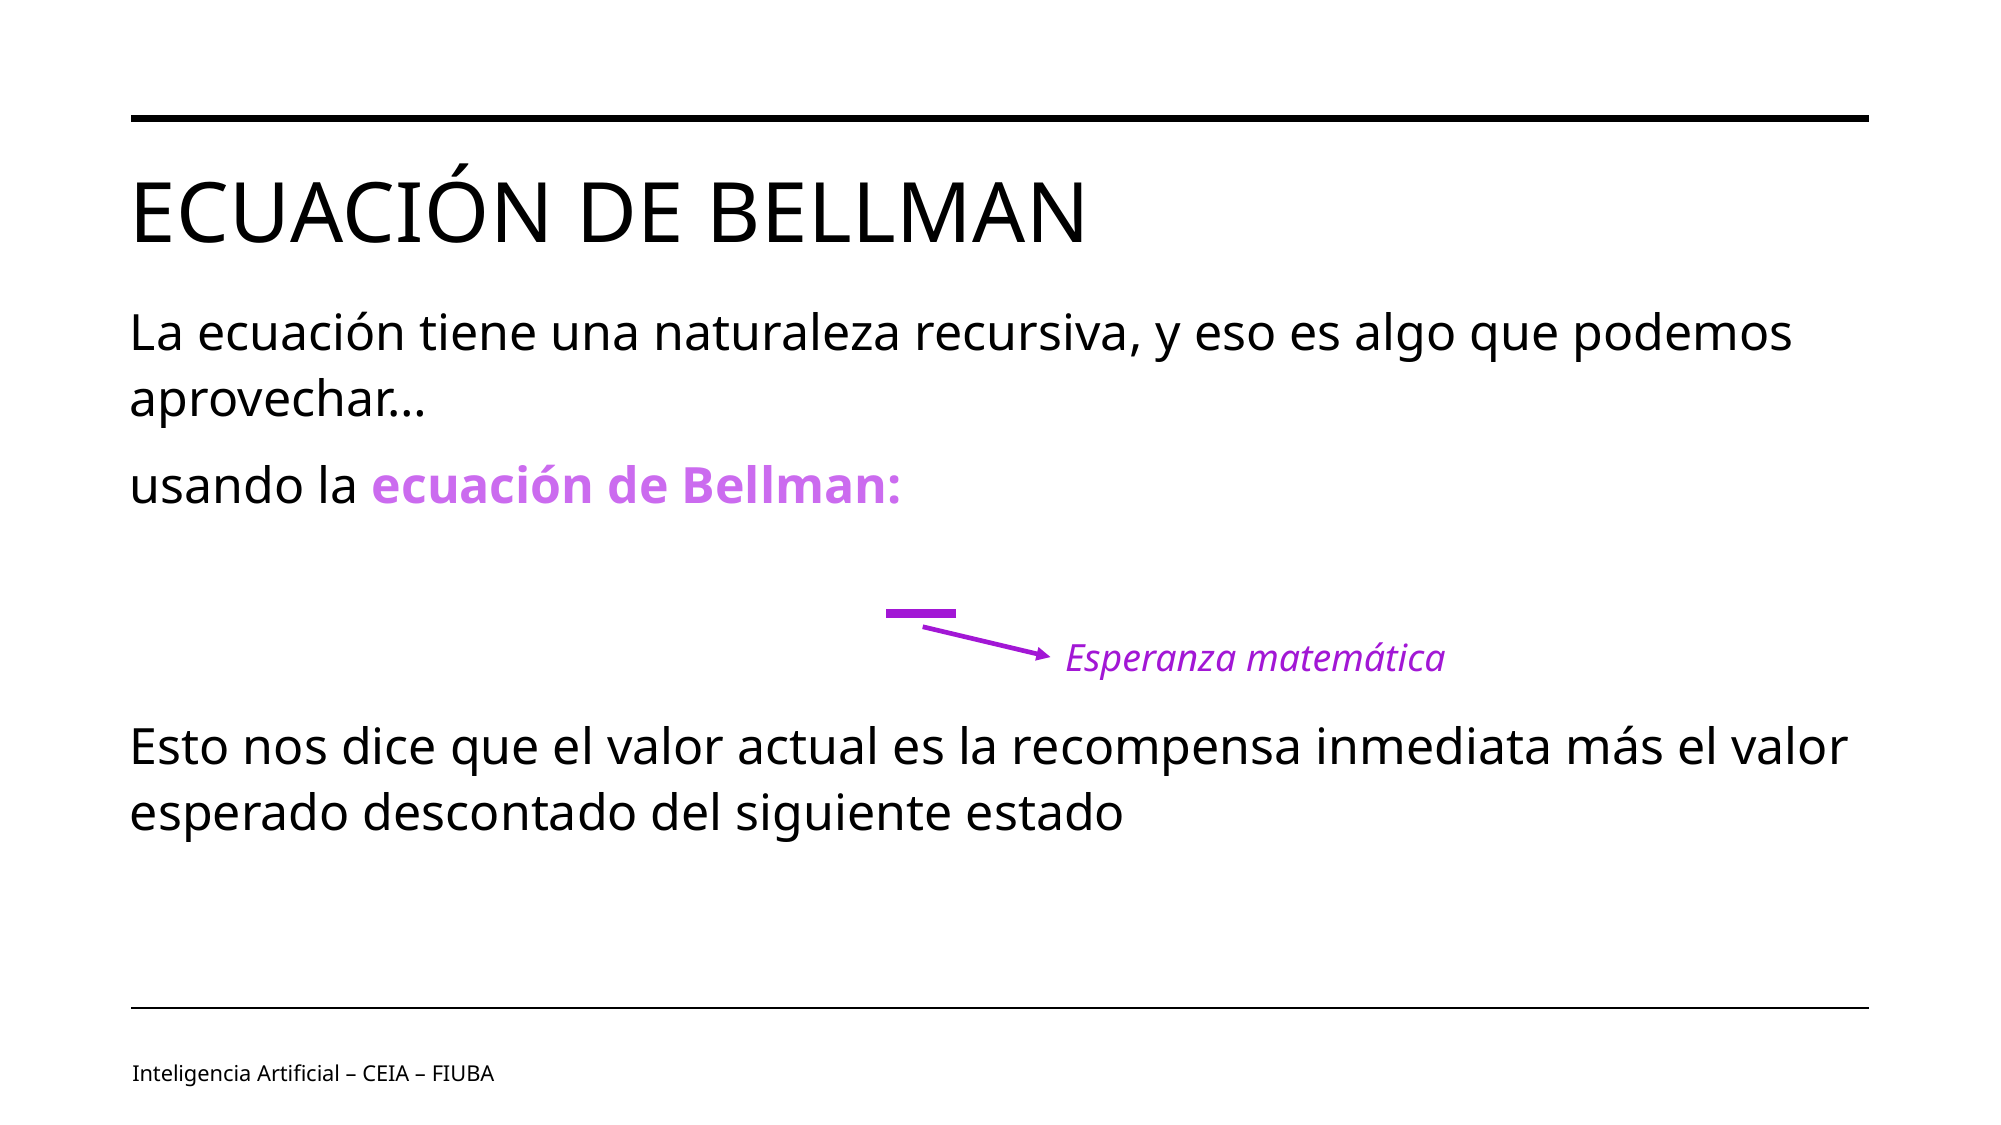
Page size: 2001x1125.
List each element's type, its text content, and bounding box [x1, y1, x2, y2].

text_box Esperanza matemática [1050, 626, 1516, 687]
title Ecuación de bellman [114, 151, 1869, 304]
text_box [922, 626, 1051, 658]
footer Inteligencia Artificial – CEIA – FIUBA [117, 1042, 862, 1103]
